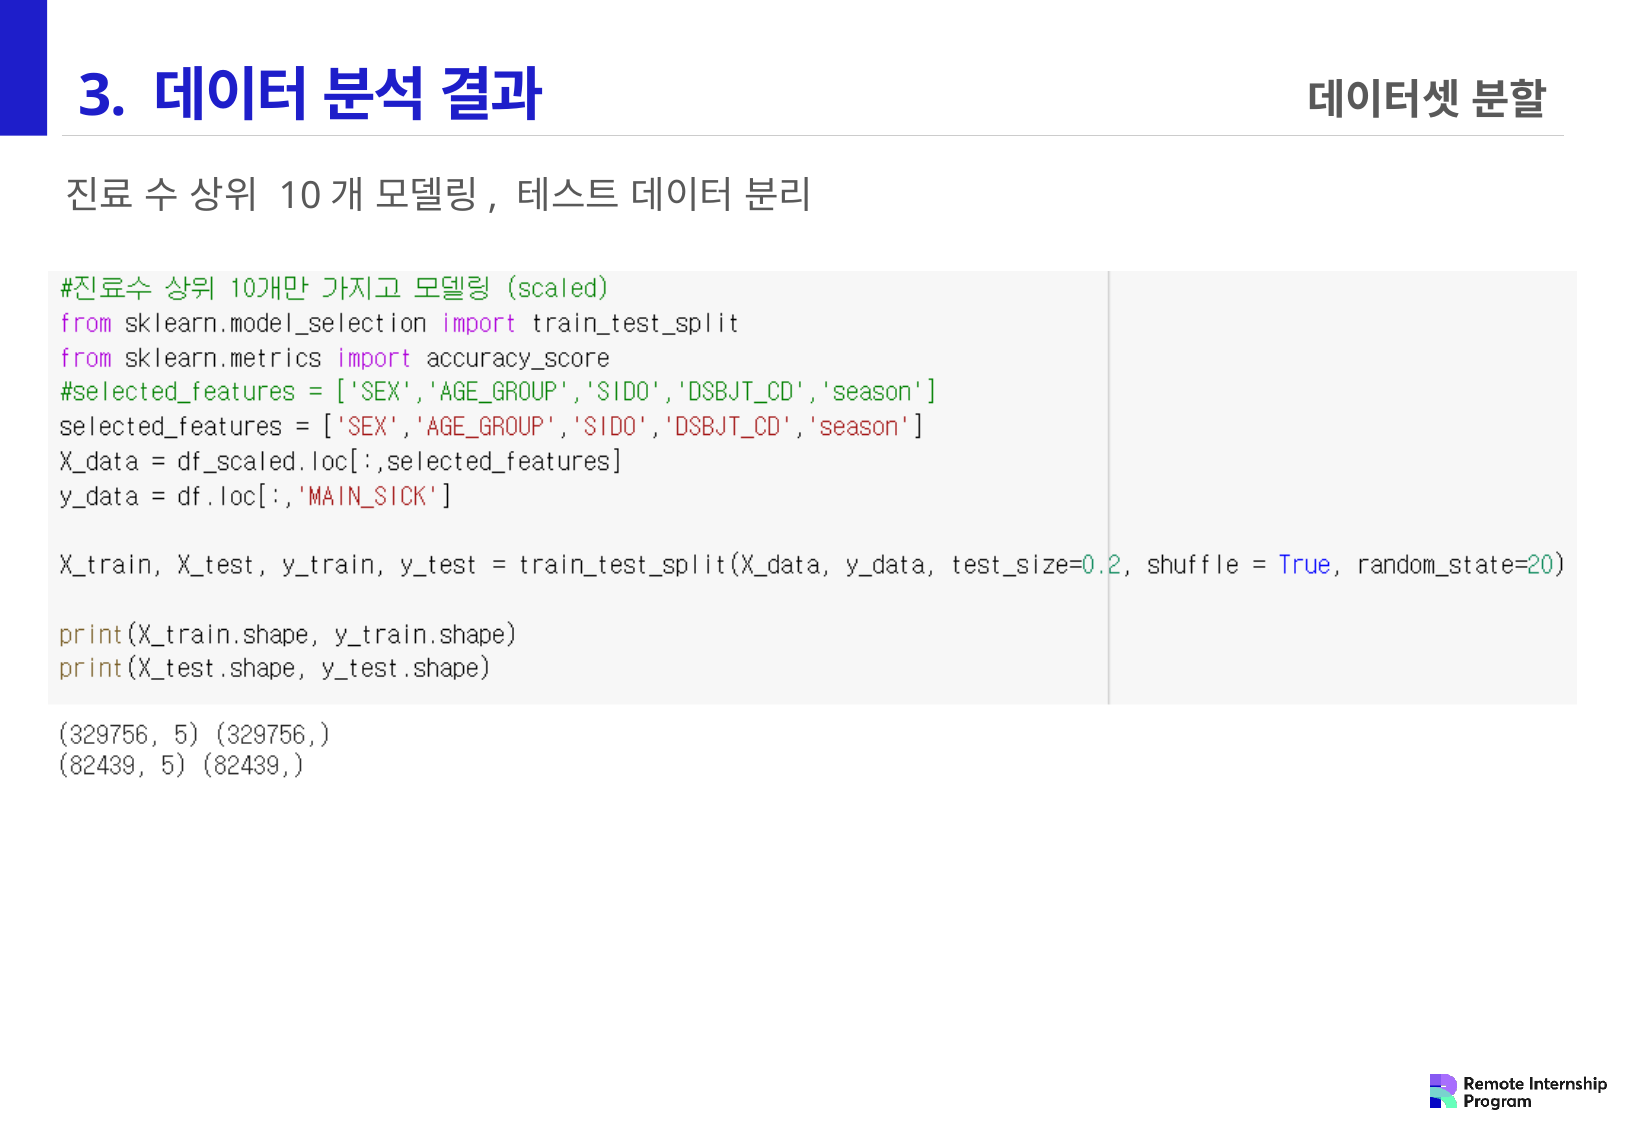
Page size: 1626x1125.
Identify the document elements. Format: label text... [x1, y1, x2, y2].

text_box 데이터셋 분할 [558, 67, 1560, 136]
title 3. 데이터 분석 결과 [64, 58, 892, 117]
text_box 진료 수 상위 10개 모델링, 테스트 데이터 분리 [50, 163, 974, 224]
picture [48, 271, 1577, 793]
picture [1430, 1074, 1607, 1110]
